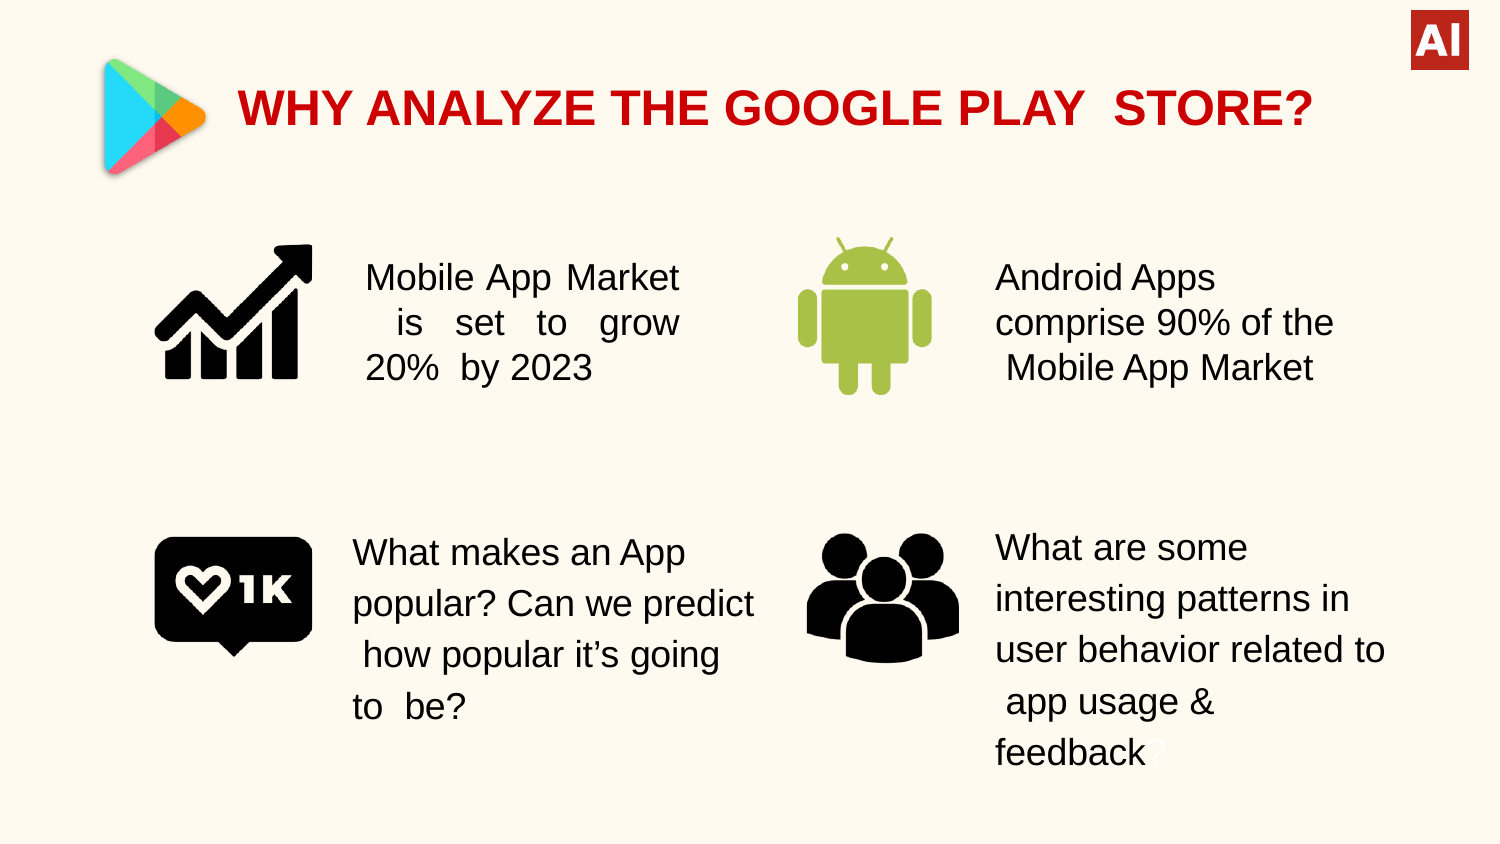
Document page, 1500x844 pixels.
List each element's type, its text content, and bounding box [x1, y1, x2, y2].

text_box [785, 237, 944, 395]
text_box Android Apps comprise 90% of the Mobile App Market [993, 250, 1339, 388]
picture [1411, 10, 1469, 70]
text_box Mobile App Market is set to grow 20% by 2023 [363, 250, 680, 388]
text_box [88, 52, 222, 186]
text_box [806, 521, 959, 675]
text_box What makes an App popular? Can we predict how popular it’s going to be? [350, 519, 761, 727]
text_box [154, 232, 313, 391]
text_box What are some interesting patterns in user behavior related to app usage & feedback? [993, 514, 1391, 773]
text_box [154, 517, 313, 676]
text_box WHY ANALYZE THE GOOGLE PLAY STORE? [235, 73, 1391, 136]
